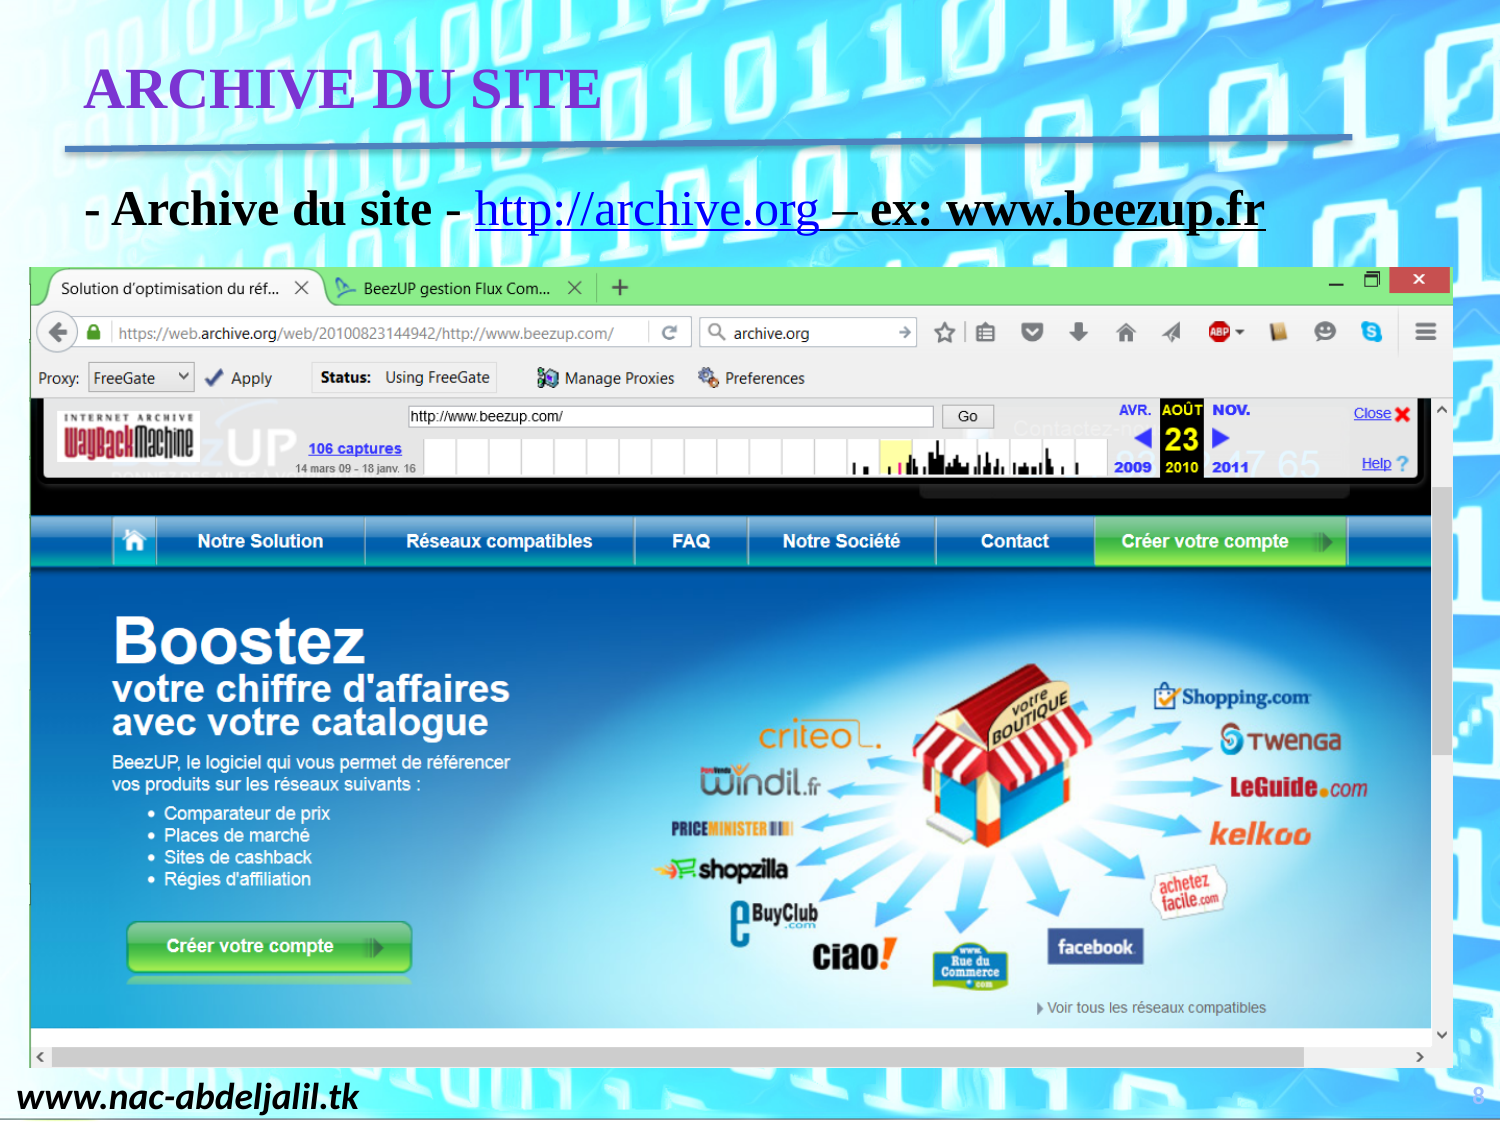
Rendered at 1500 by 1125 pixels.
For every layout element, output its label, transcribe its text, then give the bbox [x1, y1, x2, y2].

text_box - Archive du site - http://archive.org – ex: www.beezup.fr [69, 168, 1282, 243]
text_box Archive du site [68, 42, 619, 128]
picture [0, 0, 1500, 1125]
slide_number 8 [1149, 1065, 1500, 1125]
